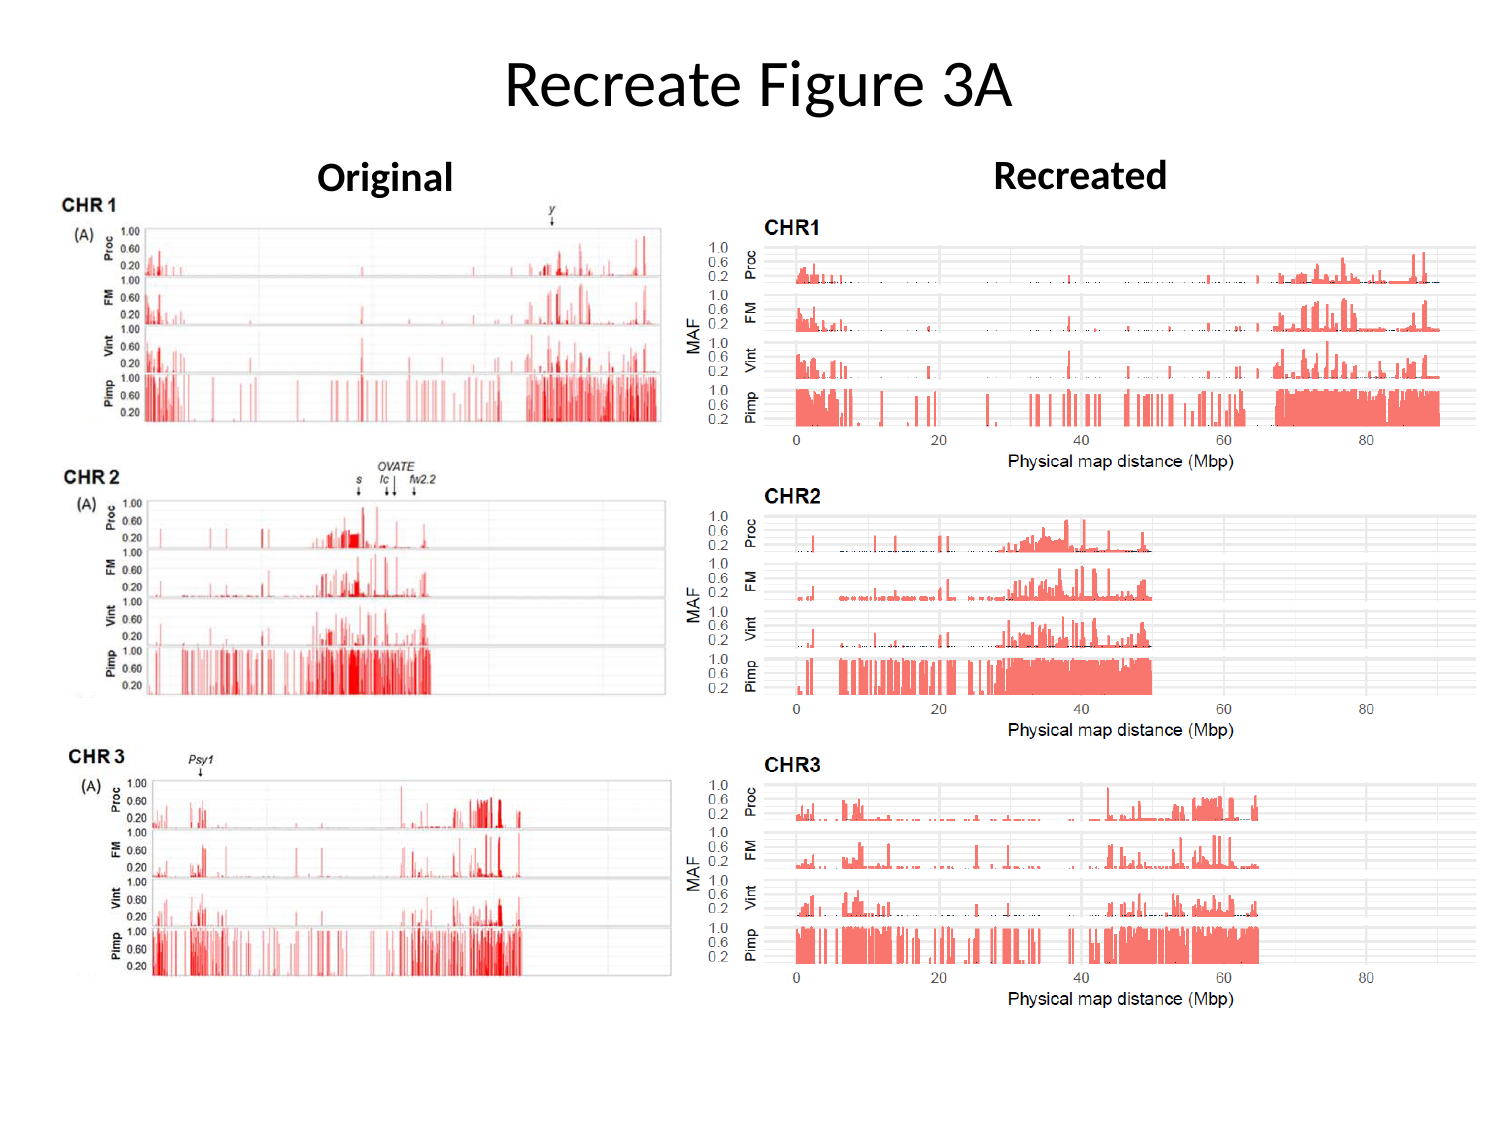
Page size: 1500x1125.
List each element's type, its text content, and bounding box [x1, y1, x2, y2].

text_box Recreated [978, 140, 1238, 205]
text_box Original [302, 142, 484, 182]
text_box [54, 183, 677, 978]
picture [681, 214, 1477, 1016]
text_box Recreate Figure 3A [489, 32, 1072, 128]
